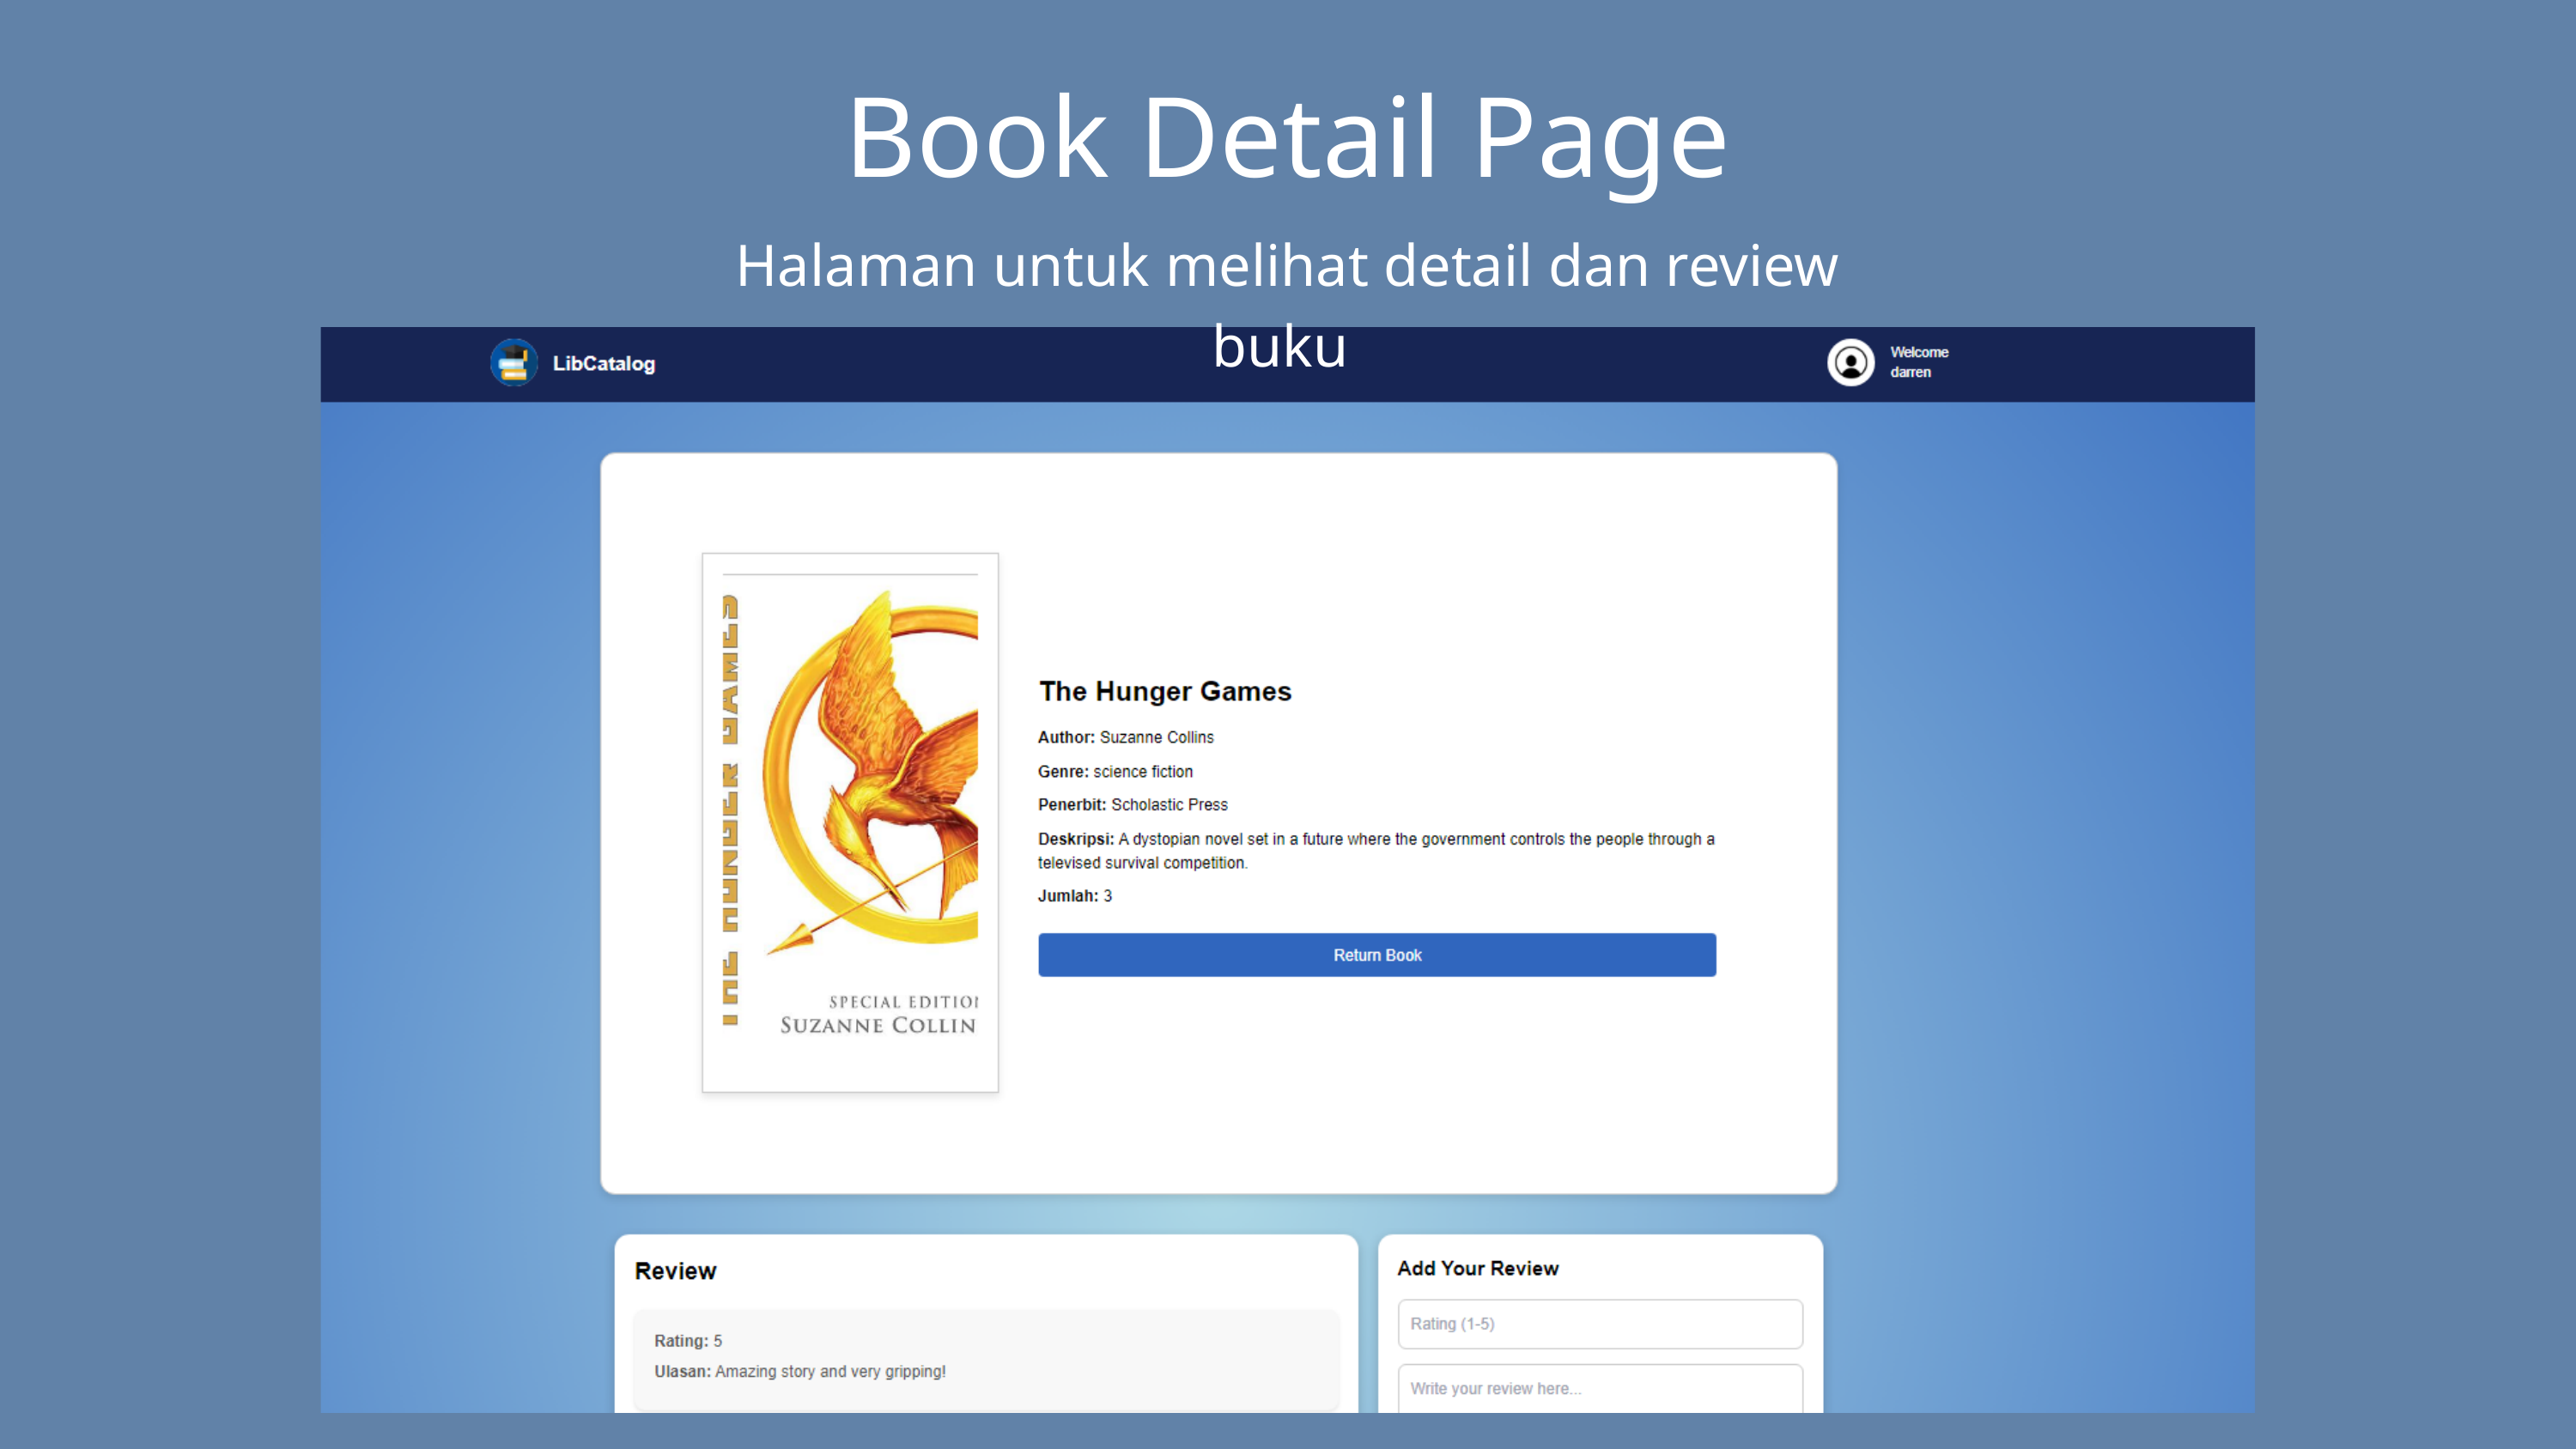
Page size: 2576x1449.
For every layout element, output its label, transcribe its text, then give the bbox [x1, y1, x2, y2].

text_box [320, 327, 2256, 1413]
text_box Halaman untuk melihat detail dan review buku [695, 217, 1881, 379]
text_box Book Detail Page [797, 44, 1779, 200]
